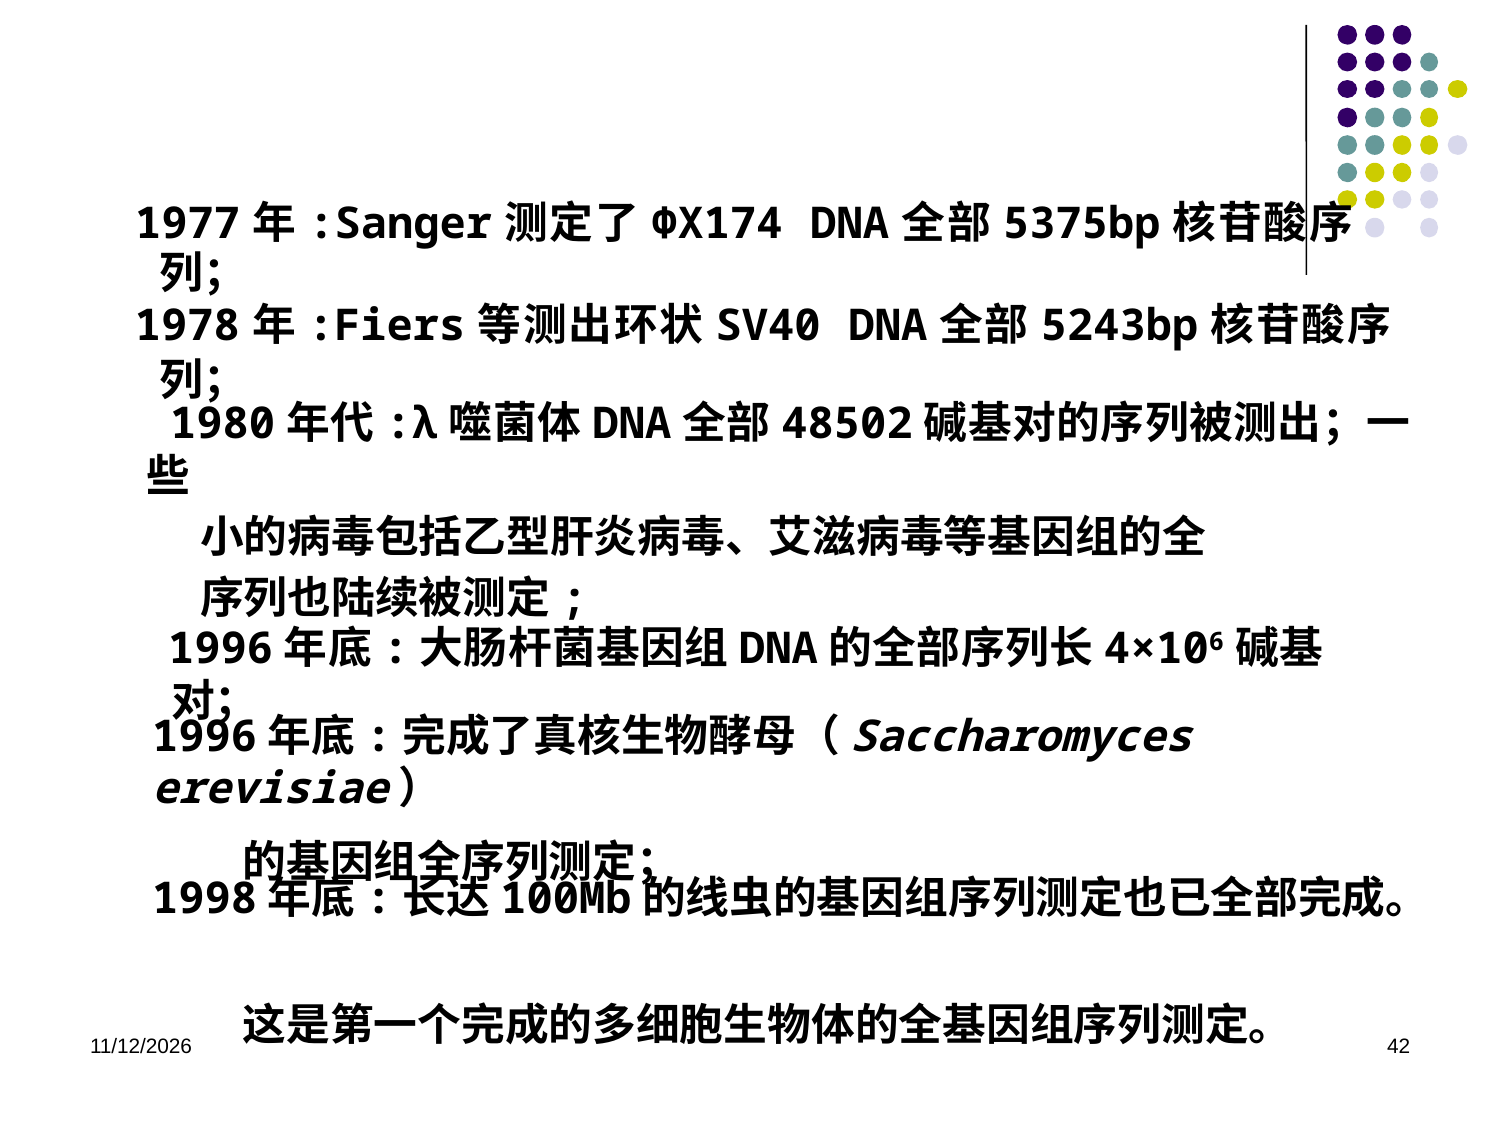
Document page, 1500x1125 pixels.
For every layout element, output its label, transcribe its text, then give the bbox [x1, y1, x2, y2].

text_box 1996年底:完成了真核生物酵母（Saccharomyces erevisiae） 的基因组全序列测定； [137, 699, 1413, 862]
text_box 1978年:Fiers等测出环状SV40 DNA全部5243bp核苷酸序列； [88, 278, 1406, 386]
text_box 1980年代:λ噬菌体DNA全部48502碱基对的序列被测出；一些 小的病毒包括乙型肝炎病毒、艾滋病毒等基因组的全 序列也陆续被测定; [74, 387, 1425, 588]
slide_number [74, 1024, 426, 1101]
text_box 1998年底:长达100Mb的线虫的基因组序列测定也已全部完成。 这是第一个完成的多细胞生物体的全基因组序列测定。 [137, 862, 1413, 1057]
list 1977年:Sanger测定了ΦX174 DNA全部5375bp核苷酸序列； [88, 184, 1368, 278]
text_box 1996年底:大肠杆菌基因组DNA的全部序列长4×106碱基对； [99, 612, 1338, 700]
slide_number 42 [1074, 1024, 1426, 1101]
